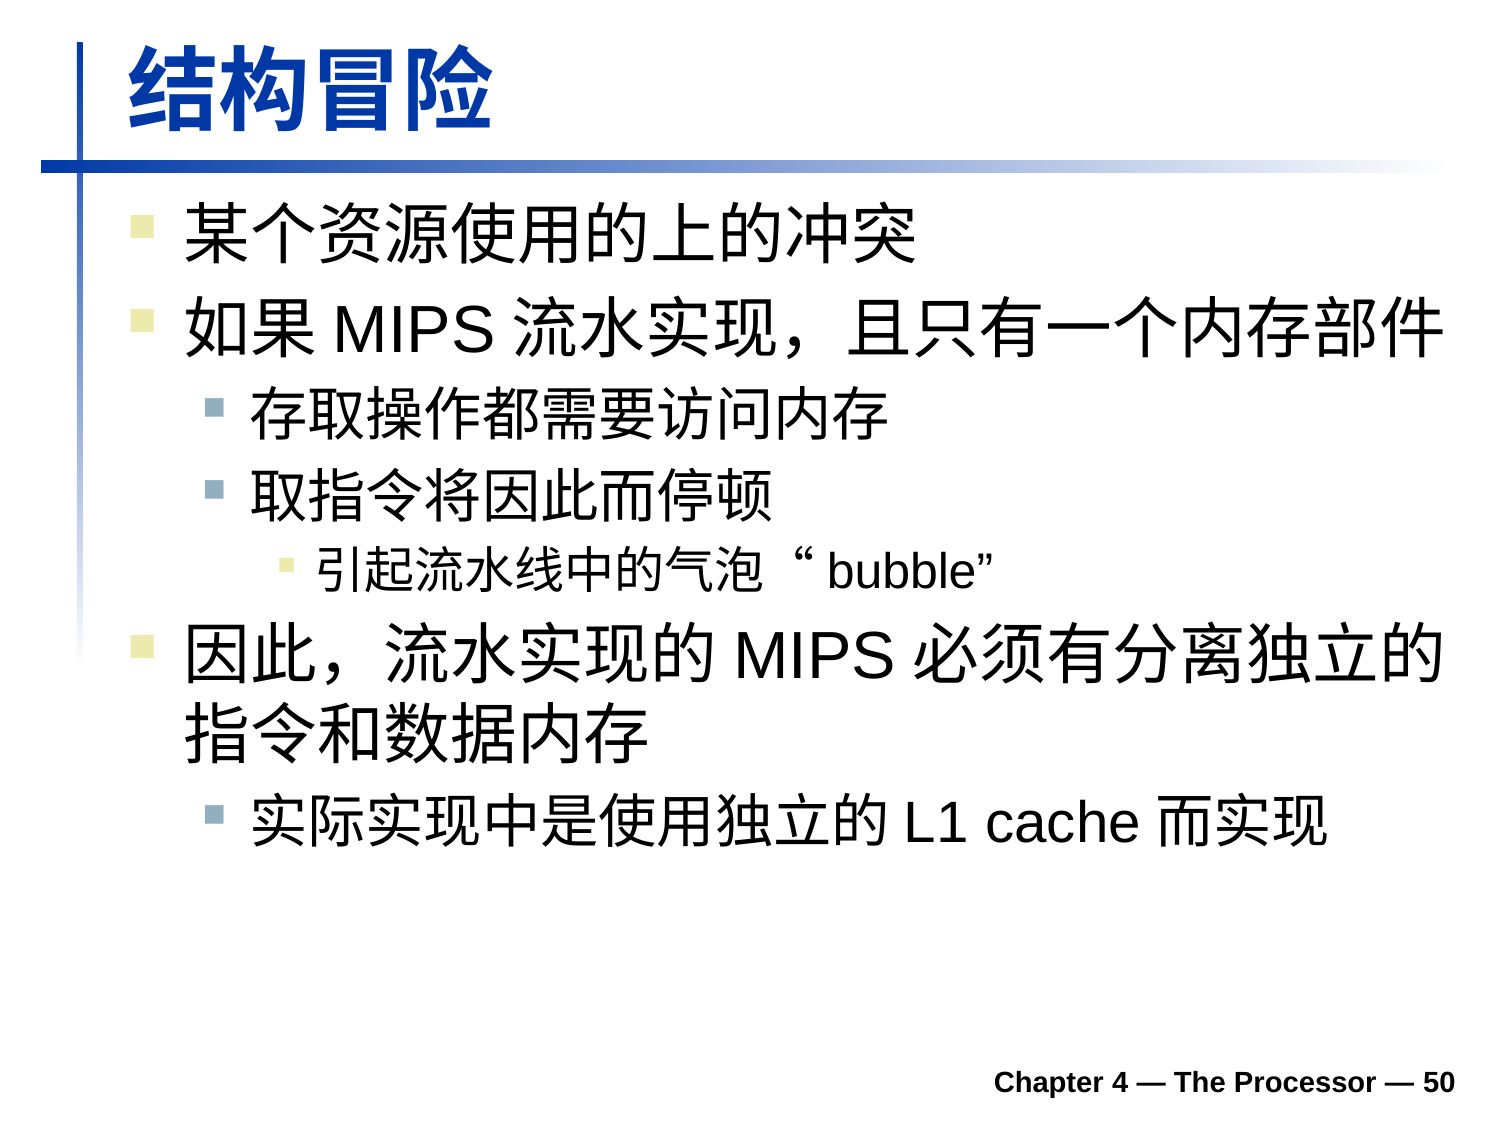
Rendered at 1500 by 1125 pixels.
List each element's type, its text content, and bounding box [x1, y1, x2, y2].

footer Chapter 4 — The Processor — [277, 1046, 1471, 1106]
list 某个资源使用的上的冲突 如果MIPS流水实现，且只有一个内存部件 存取操作都需要访问内存 取指令将因此而停顿 引起流水线中的气泡“bubble” 因此，流水实现的MIPS必须有分离独立的指令和数据内存 实际实现中是使用独立的L1 cache而实现 [112, 184, 1469, 1024]
title 结构冒险 [112, 23, 1468, 149]
